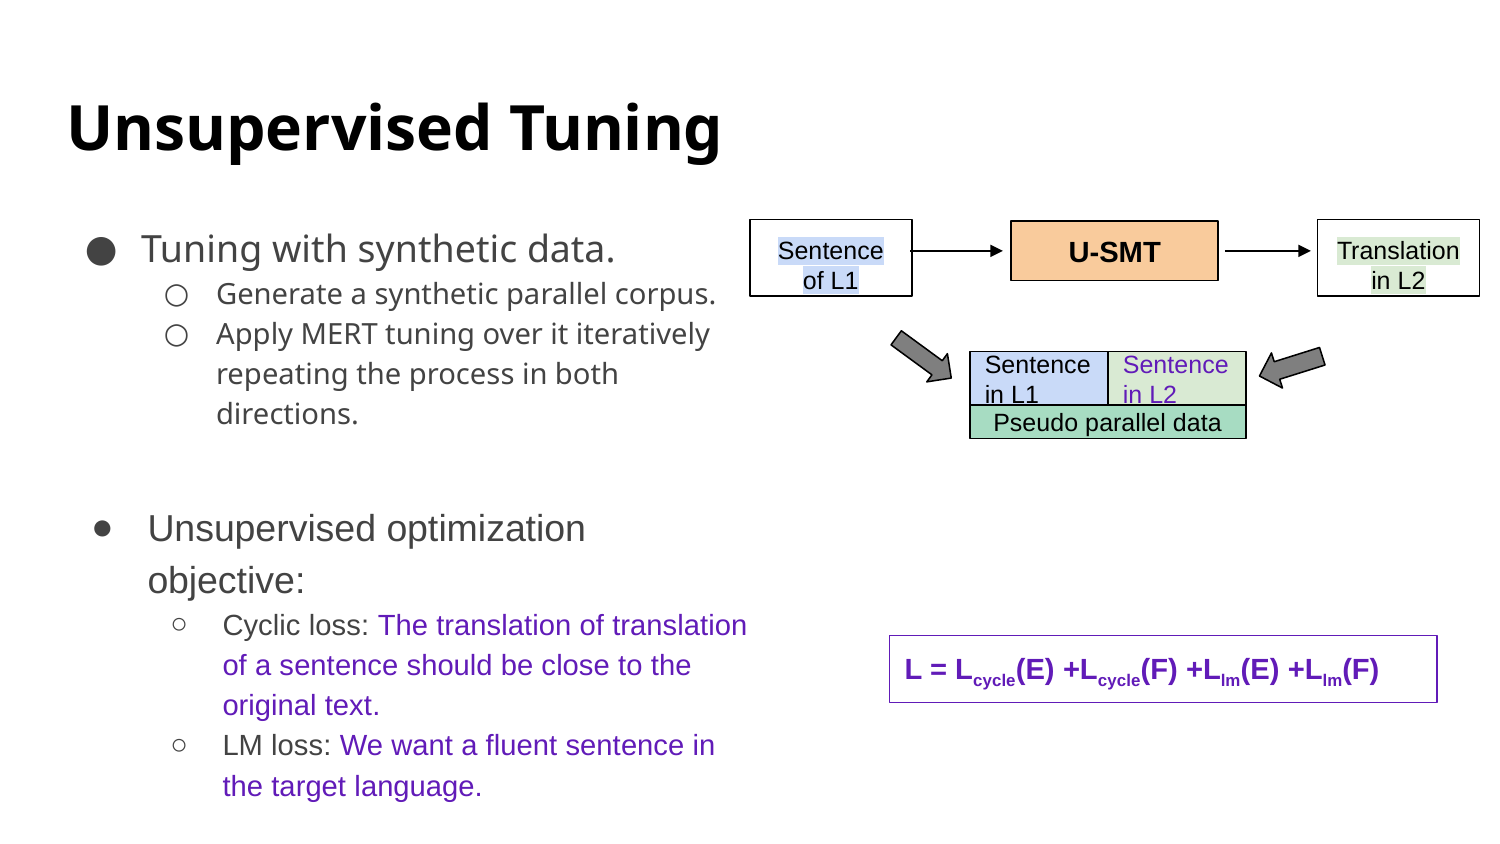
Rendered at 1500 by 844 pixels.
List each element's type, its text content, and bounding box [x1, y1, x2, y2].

list Tuning with synthetic data. Generate a synthetic parallel corpus. Apply MERT tuning over it iteratively repeating the process in both directions. [51, 203, 763, 455]
text_box Translation in L2 [1317, 219, 1480, 297]
text_box Pseudo parallel data [969, 404, 1246, 439]
text_box [891, 330, 952, 382]
title Unsupervised Tuning [51, 72, 1449, 176]
text_box Unsupervised optimization objective: Cyclic loss: The translation of translation of a sentence should be close to the original text. LM loss: We want a fluent sentence in the target language. [57, 482, 763, 815]
text_box Sentence in L1 [969, 351, 1107, 404]
text_box [1259, 347, 1326, 389]
text_box L = Lcycle(E) +Lcycle(F) +Llm(E) +Llm(F) [889, 635, 1437, 703]
text_box Sentence in L2 [1107, 351, 1246, 404]
text_box Sentence of L1 [750, 219, 912, 297]
text_box U-SMT [1011, 221, 1219, 281]
